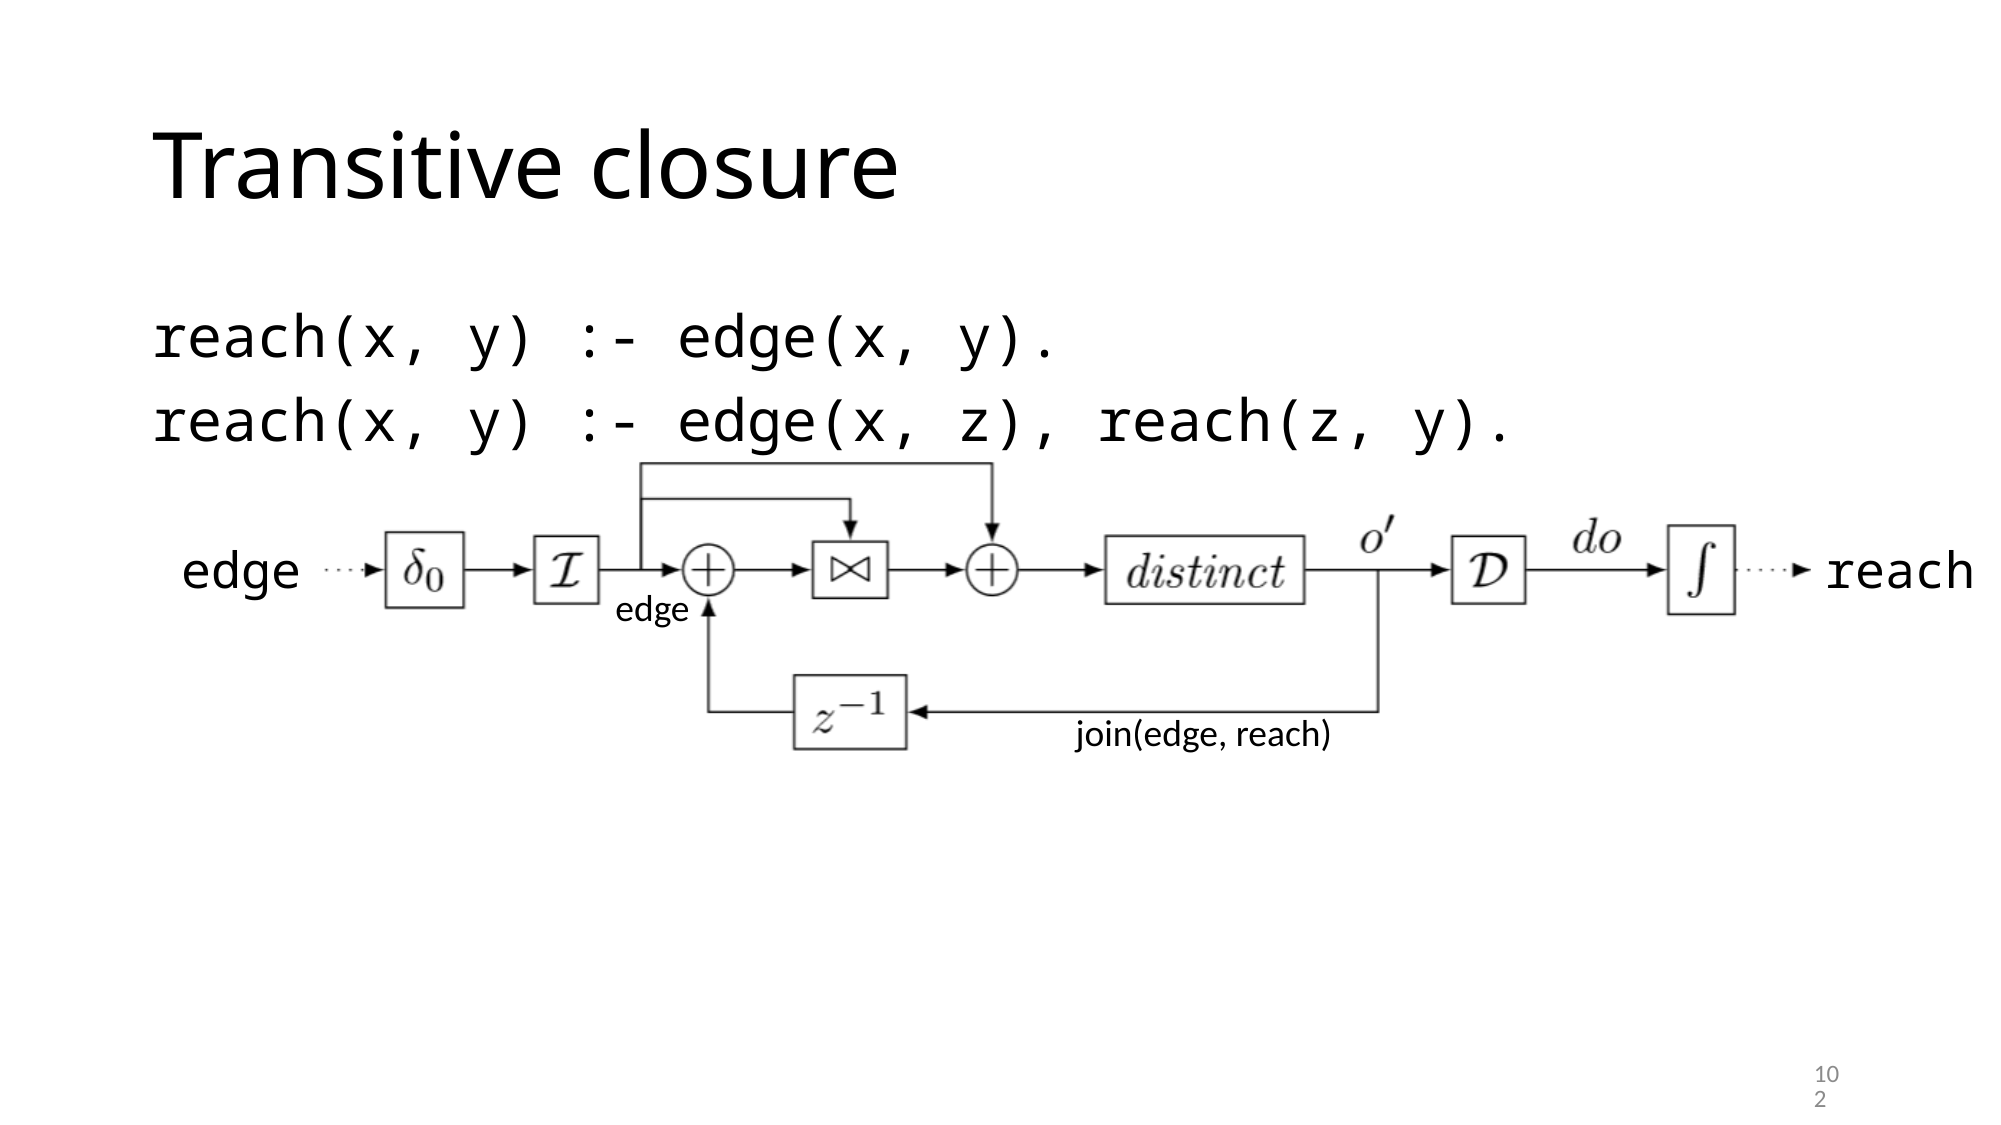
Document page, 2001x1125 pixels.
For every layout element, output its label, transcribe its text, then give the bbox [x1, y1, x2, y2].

text_box edge [166, 530, 244, 606]
slide_number 102 [1798, 1042, 1863, 1103]
text_box reach [1886, 530, 2000, 606]
picture [244, 448, 1886, 781]
list reach(x, y) :- edge(x, y). reach(x, y) :- edge(x, z), reach(z, y). [137, 299, 1863, 1014]
title Transitive closure [137, 59, 1863, 278]
